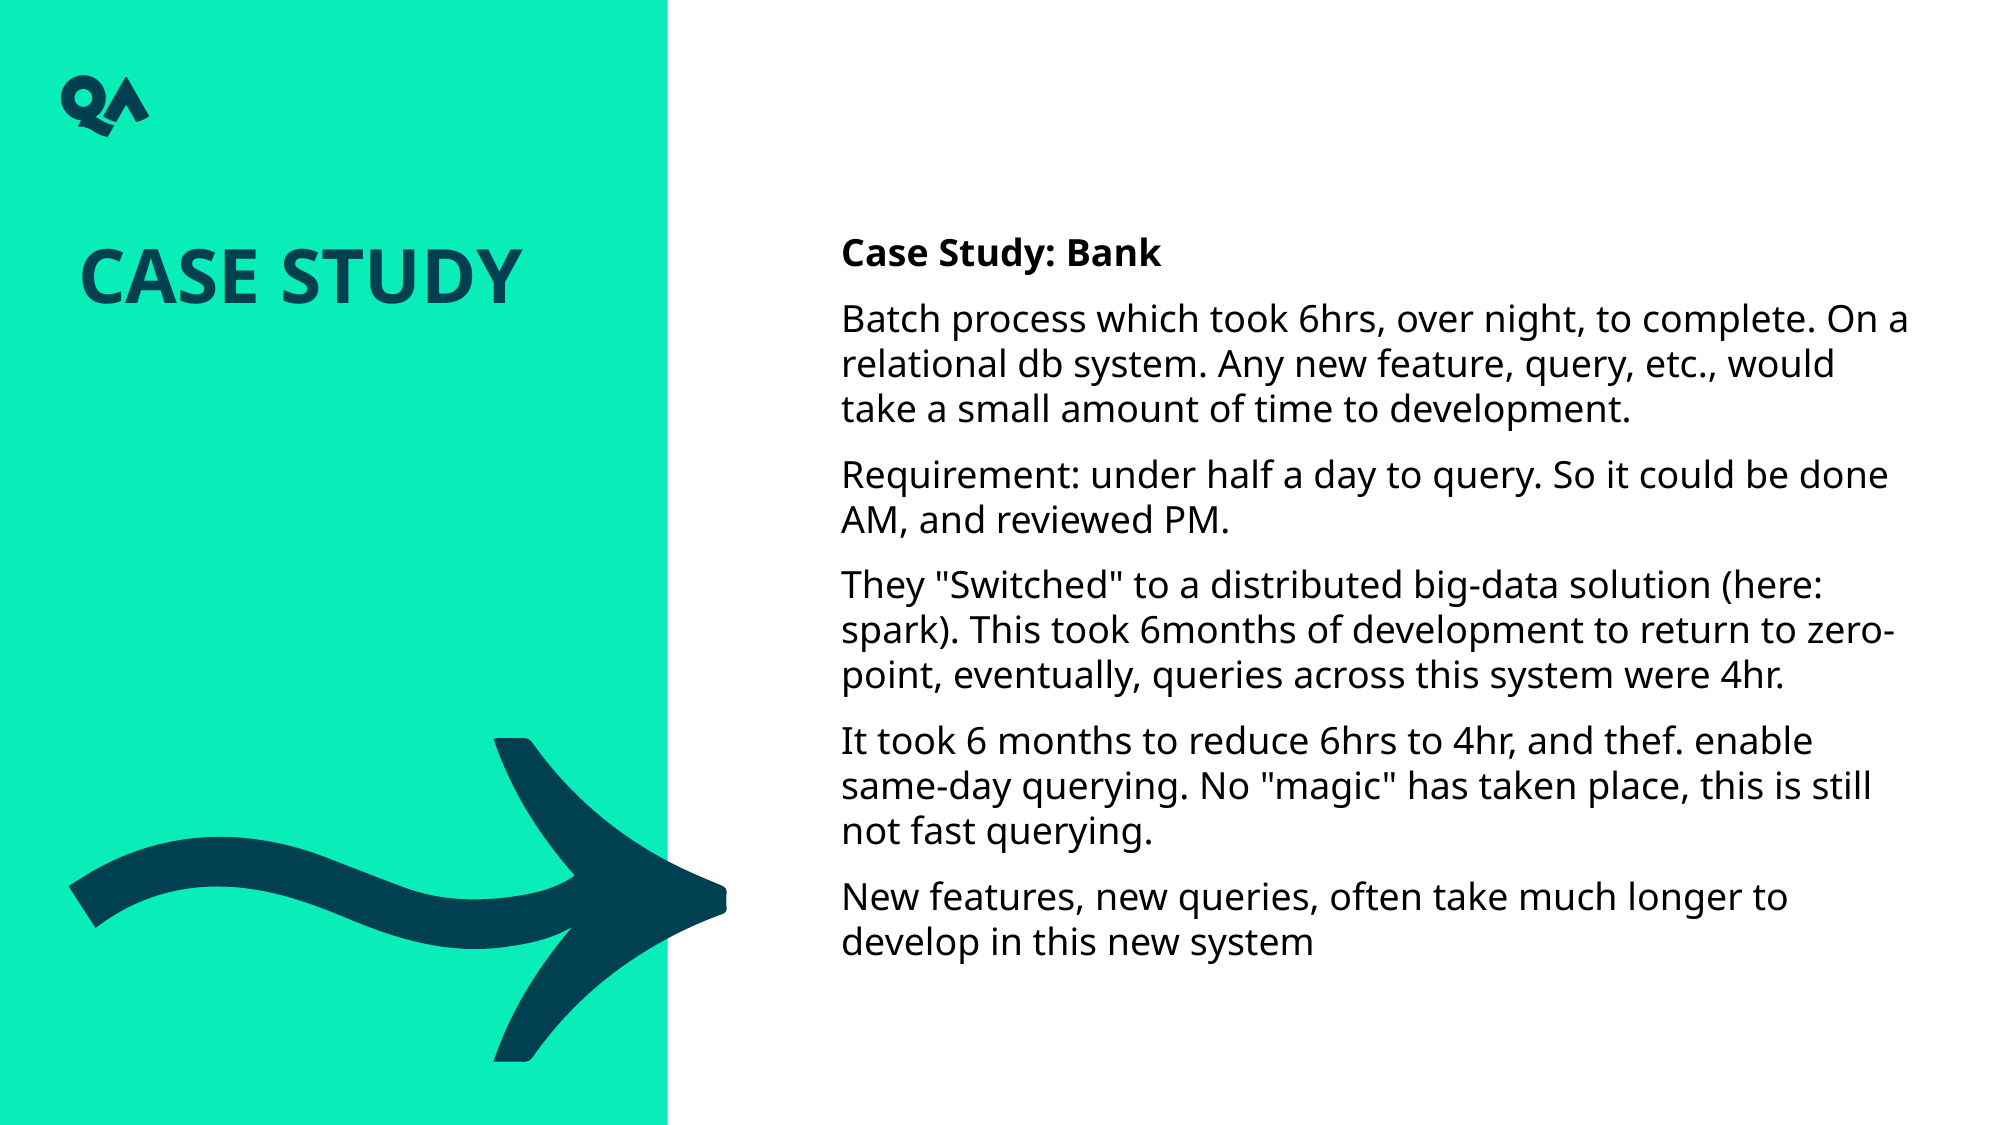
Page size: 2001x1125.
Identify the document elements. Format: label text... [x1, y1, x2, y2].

list Case study [63, 221, 628, 673]
picture [44, 61, 166, 148]
list Case Study: Bank Batch process which took 6hrs, over night, to complete. On a relational db system. Any new feature, query, etc., would take a small amount of time to development. Requirement: under half a day to query. So it could be done AM, and reviewed PM. They "Switched" to a distributed big-data solution (here: spark). This took 6months of development to return to zero-point, eventually, queries across this system were 4hr. It took 6 months to reduce 6hrs to 4hr, and thef. enable same-day querying. No "magic" has taken place, this is still not fast querying. New features, new queries, often take much longer to develop in this new system [826, 221, 1937, 1061]
